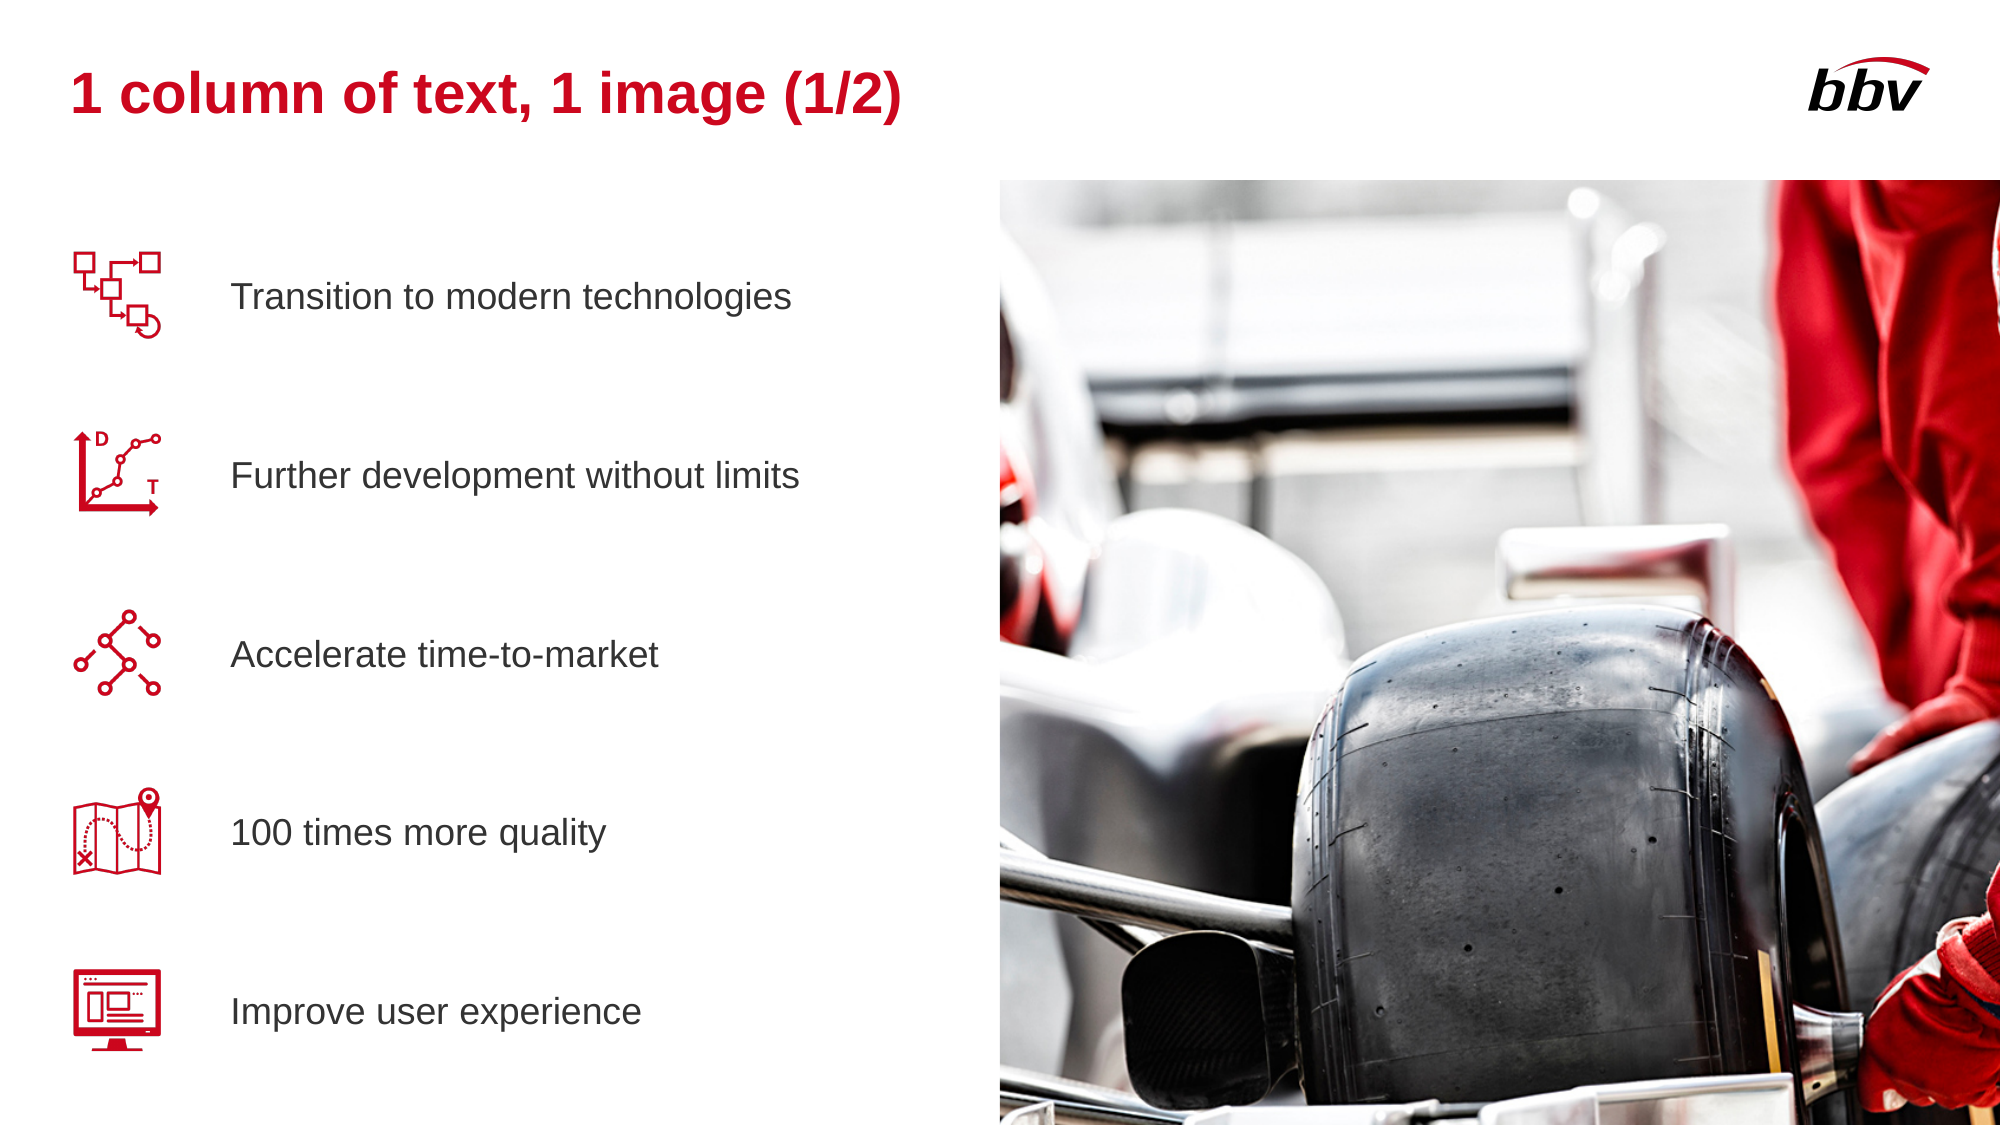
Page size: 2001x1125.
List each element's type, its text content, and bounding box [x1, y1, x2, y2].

picture [72, 965, 162, 1055]
picture [72, 429, 162, 519]
text_box Transition to modern technologies [230, 272, 930, 318]
picture [72, 786, 162, 876]
text_box Accelerate time-to-market [230, 629, 930, 675]
text_box 100 times more quality [230, 808, 930, 854]
picture [999, 179, 2000, 1125]
text_box Improve user experience [230, 987, 930, 1033]
picture [72, 250, 162, 340]
text_box Further development without limits [230, 451, 930, 497]
picture [1808, 57, 1930, 111]
title 1 column of text, 1 image (1/2) [70, 0, 1666, 181]
picture [72, 607, 162, 697]
